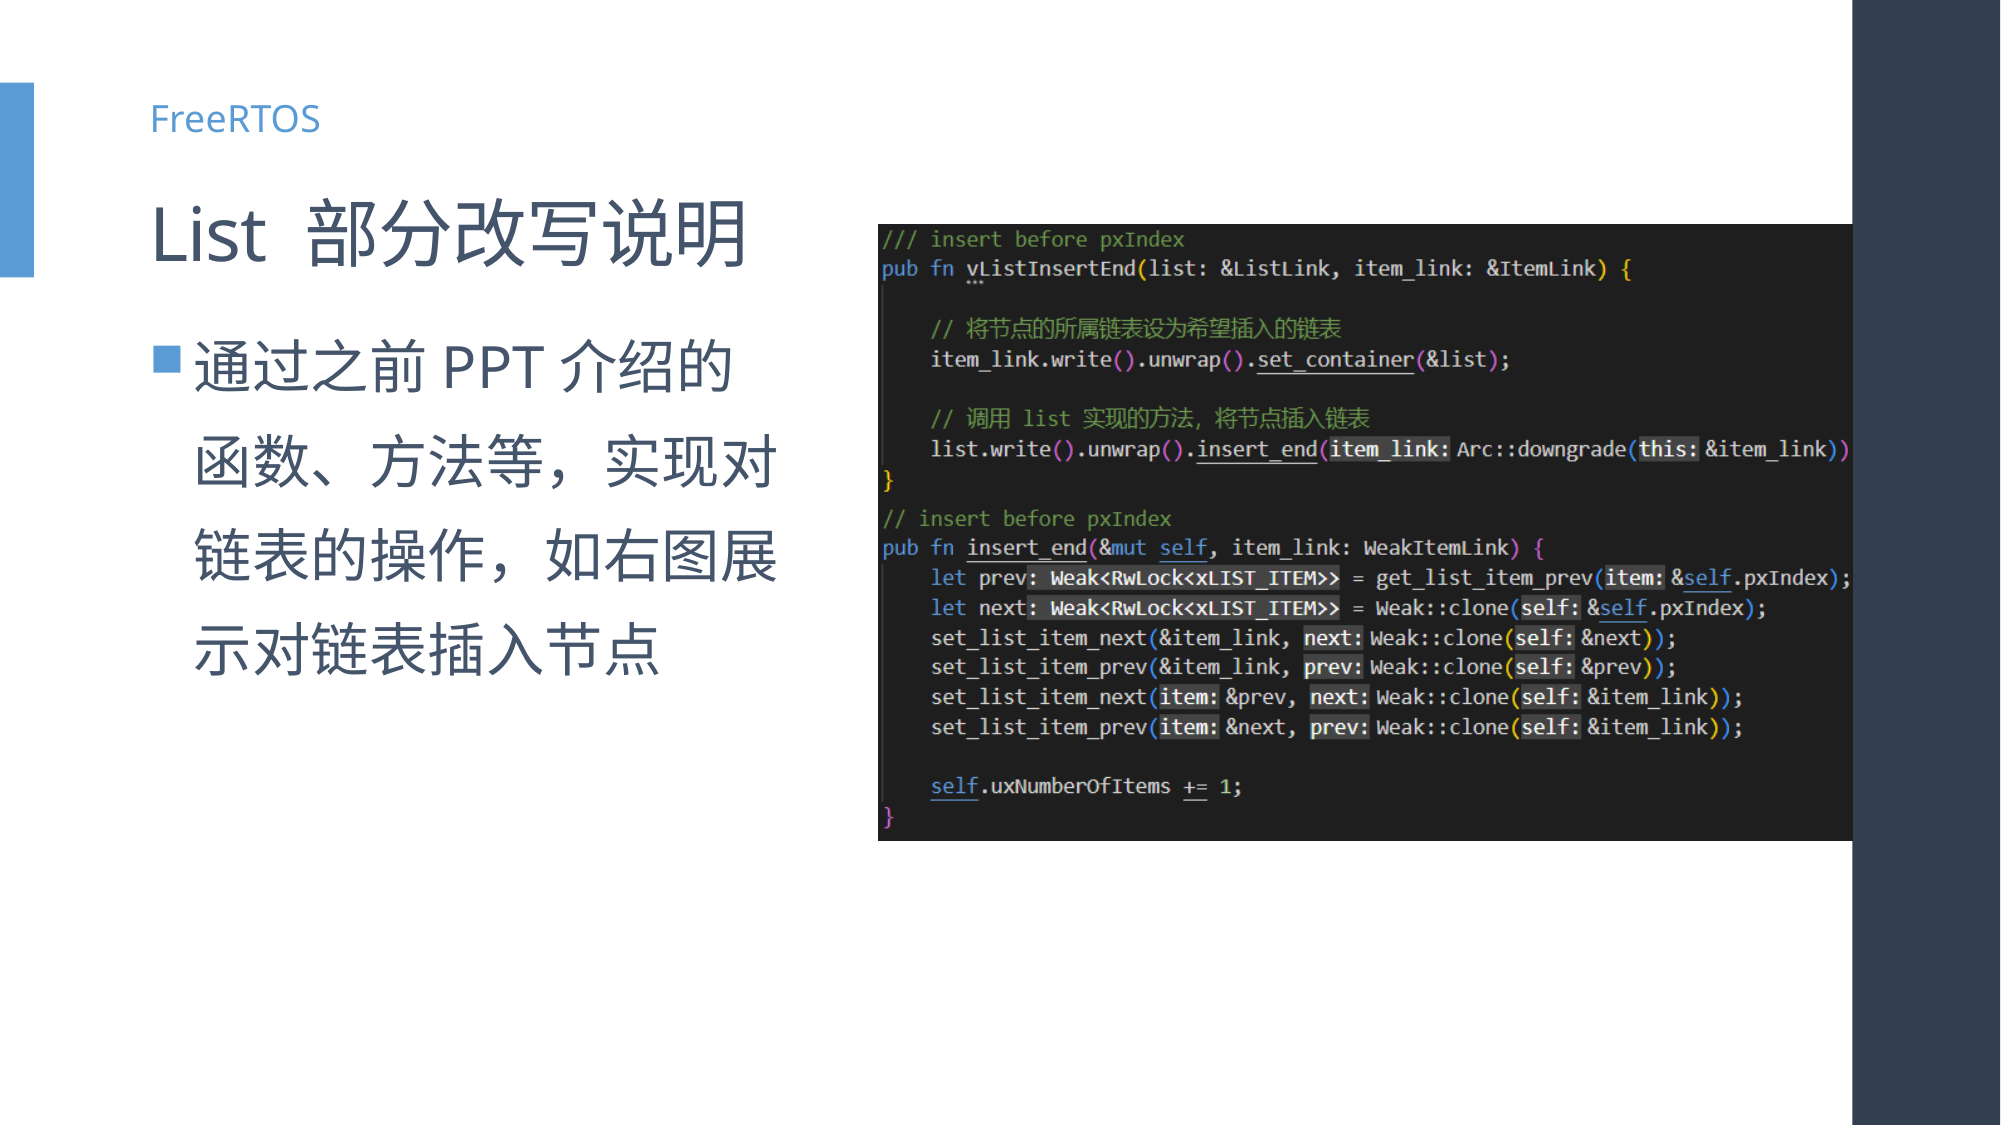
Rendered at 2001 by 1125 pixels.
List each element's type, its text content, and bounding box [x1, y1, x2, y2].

slide_number [1852, 1012, 2000, 1110]
list FreeRTOS [134, 82, 1734, 149]
title List 部分改写说明 [134, 162, 1734, 285]
picture [878, 224, 1853, 841]
list 通过之前PPT介绍的函数、方法等，实现对链表的操作，如右图展示对链表插入节点 [134, 298, 797, 1110]
